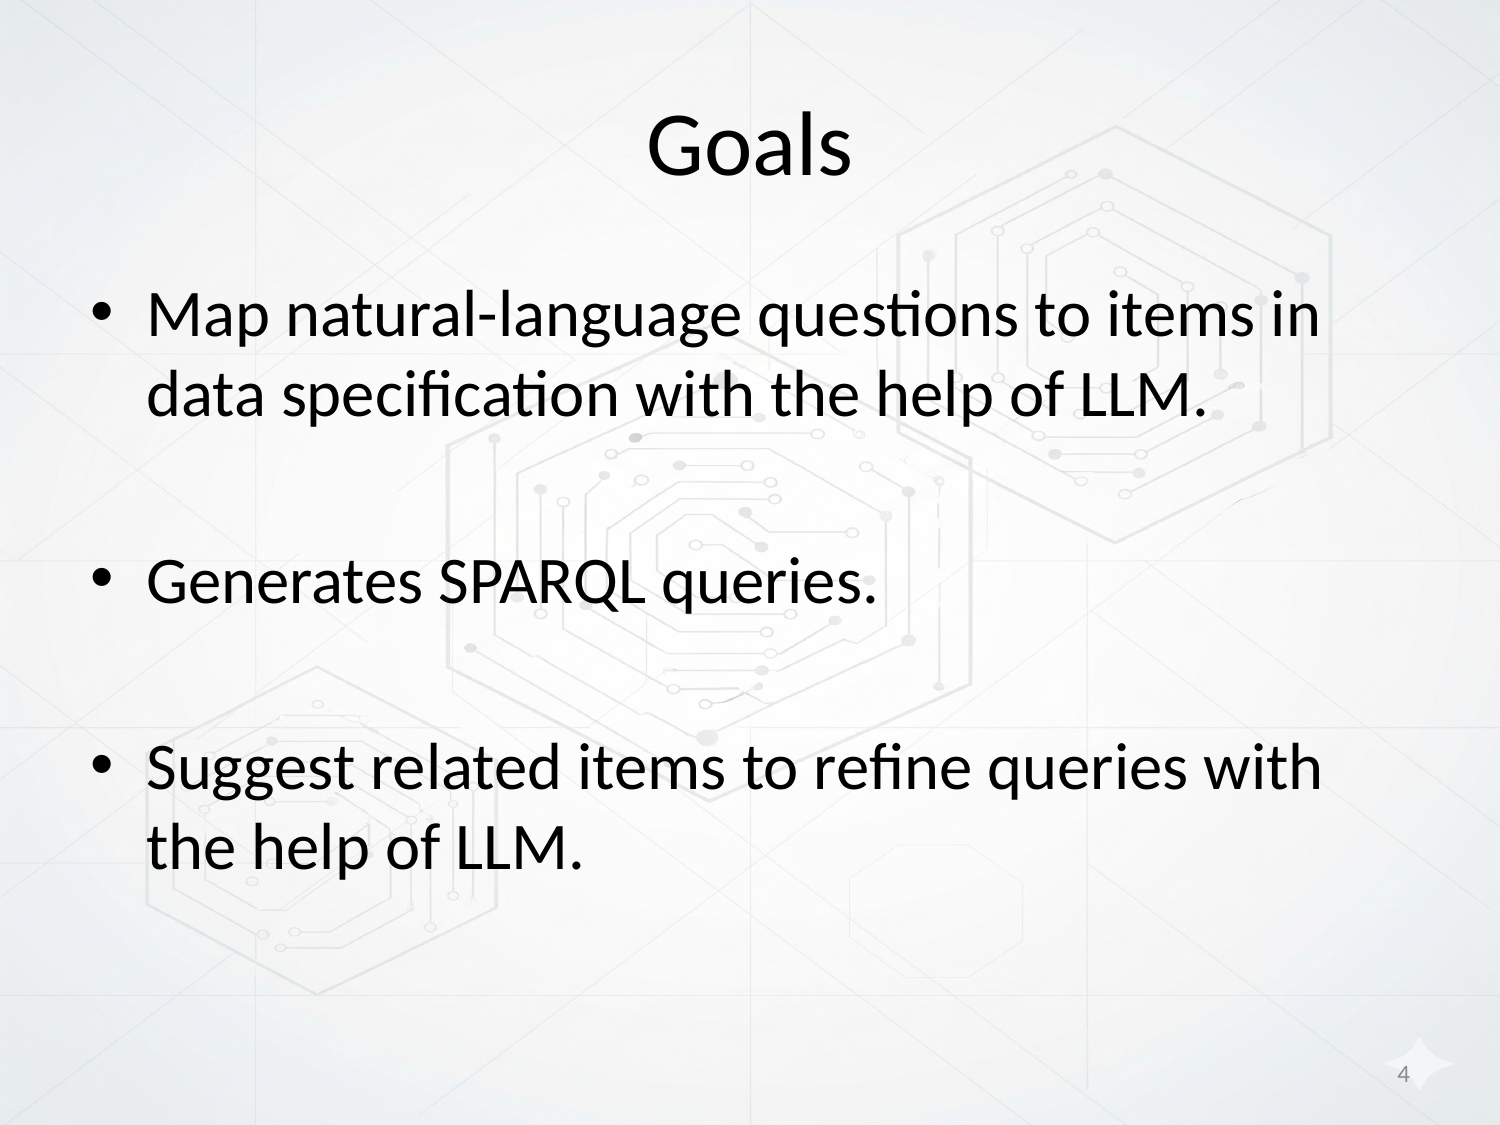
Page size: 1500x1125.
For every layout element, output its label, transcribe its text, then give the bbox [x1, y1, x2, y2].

picture [0, 0, 1500, 1125]
list Map natural-language questions to items in data specification with the help of LLM. Generates SPARQL queries. Suggest related items to refine queries with the help of LLM. [75, 262, 1425, 1005]
title Goals [75, 45, 1425, 233]
slide_number 4 [1074, 1042, 1425, 1103]
